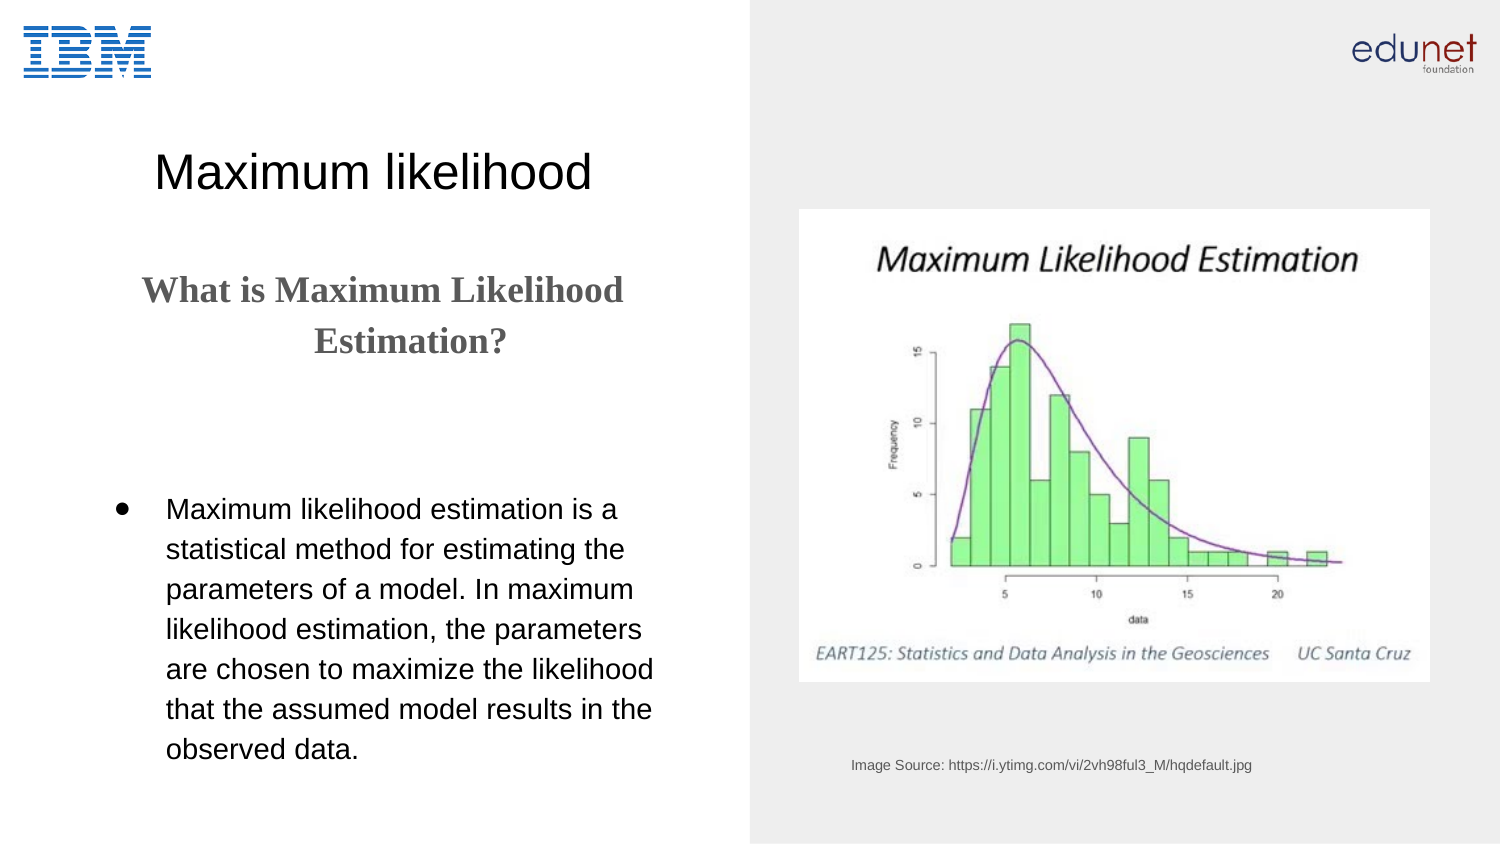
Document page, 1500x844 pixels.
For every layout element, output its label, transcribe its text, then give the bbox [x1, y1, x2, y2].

title Maximum likelihood [41, 117, 706, 223]
list Maximum likelihood estimation is a statistical method for estimating the parameters of a model. In maximum likelihood estimation, the parameters are chosen to maximize the likelihood that the assumed model results in the observed data. [75, 481, 706, 770]
subtitle What is Maximum Likelihood Estimation? [41, 257, 706, 363]
picture [1350, 26, 1480, 78]
picture [799, 209, 1430, 682]
picture [23, 26, 151, 78]
list Image Source: https://i.ytimg.com/vi/2vh98ful3_M/hqdefault.jpg [836, 738, 1394, 809]
